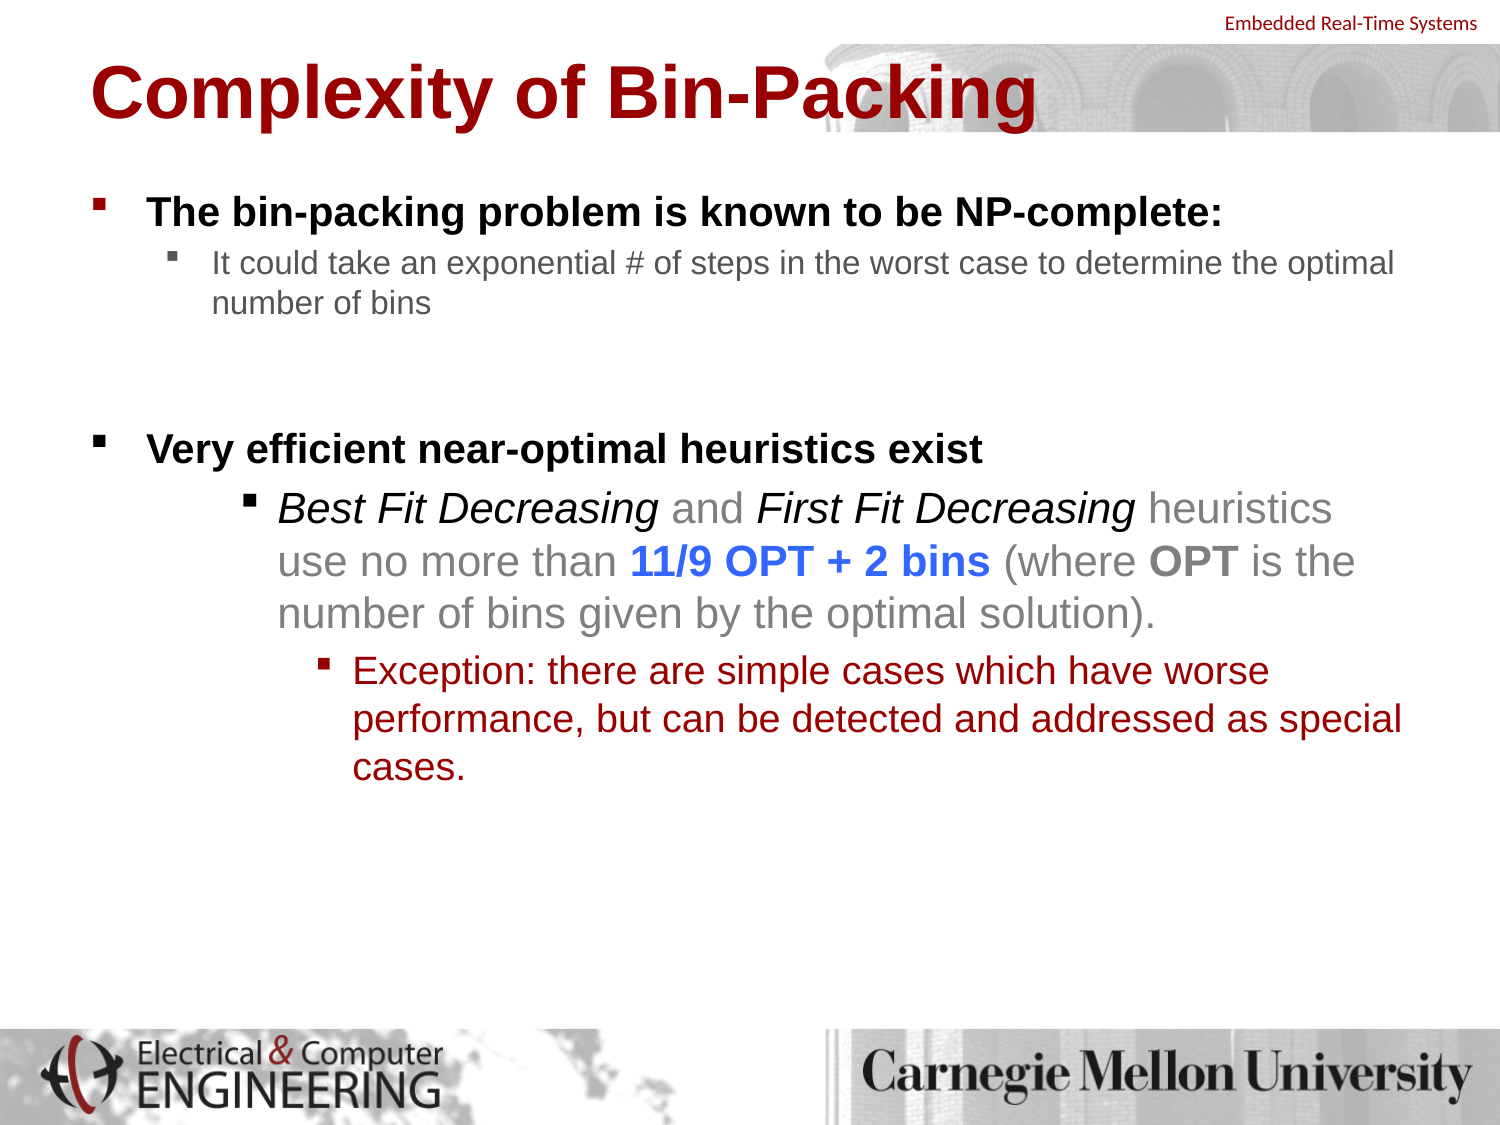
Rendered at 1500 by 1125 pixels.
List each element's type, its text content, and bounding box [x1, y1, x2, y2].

picture [664, 43, 1500, 133]
list The bin-packing problem is known to be NP-complete: It could take an exponential # of steps in the worst case to determine the optimal number of bins Very efficient near-optimal heuristics exist Best Fit Decreasing and First Fit Decreasing heuristics use no more than 11/9 OPT + 2 bins (where OPT is the number of bins given by the optimal solution). Exception: there are simple cases which have worse performance, but can be detected and addressed as special cases. [75, 177, 1425, 1005]
picture [0, 1028, 1500, 1125]
title Complexity of Bin-Packing [75, 45, 1425, 133]
